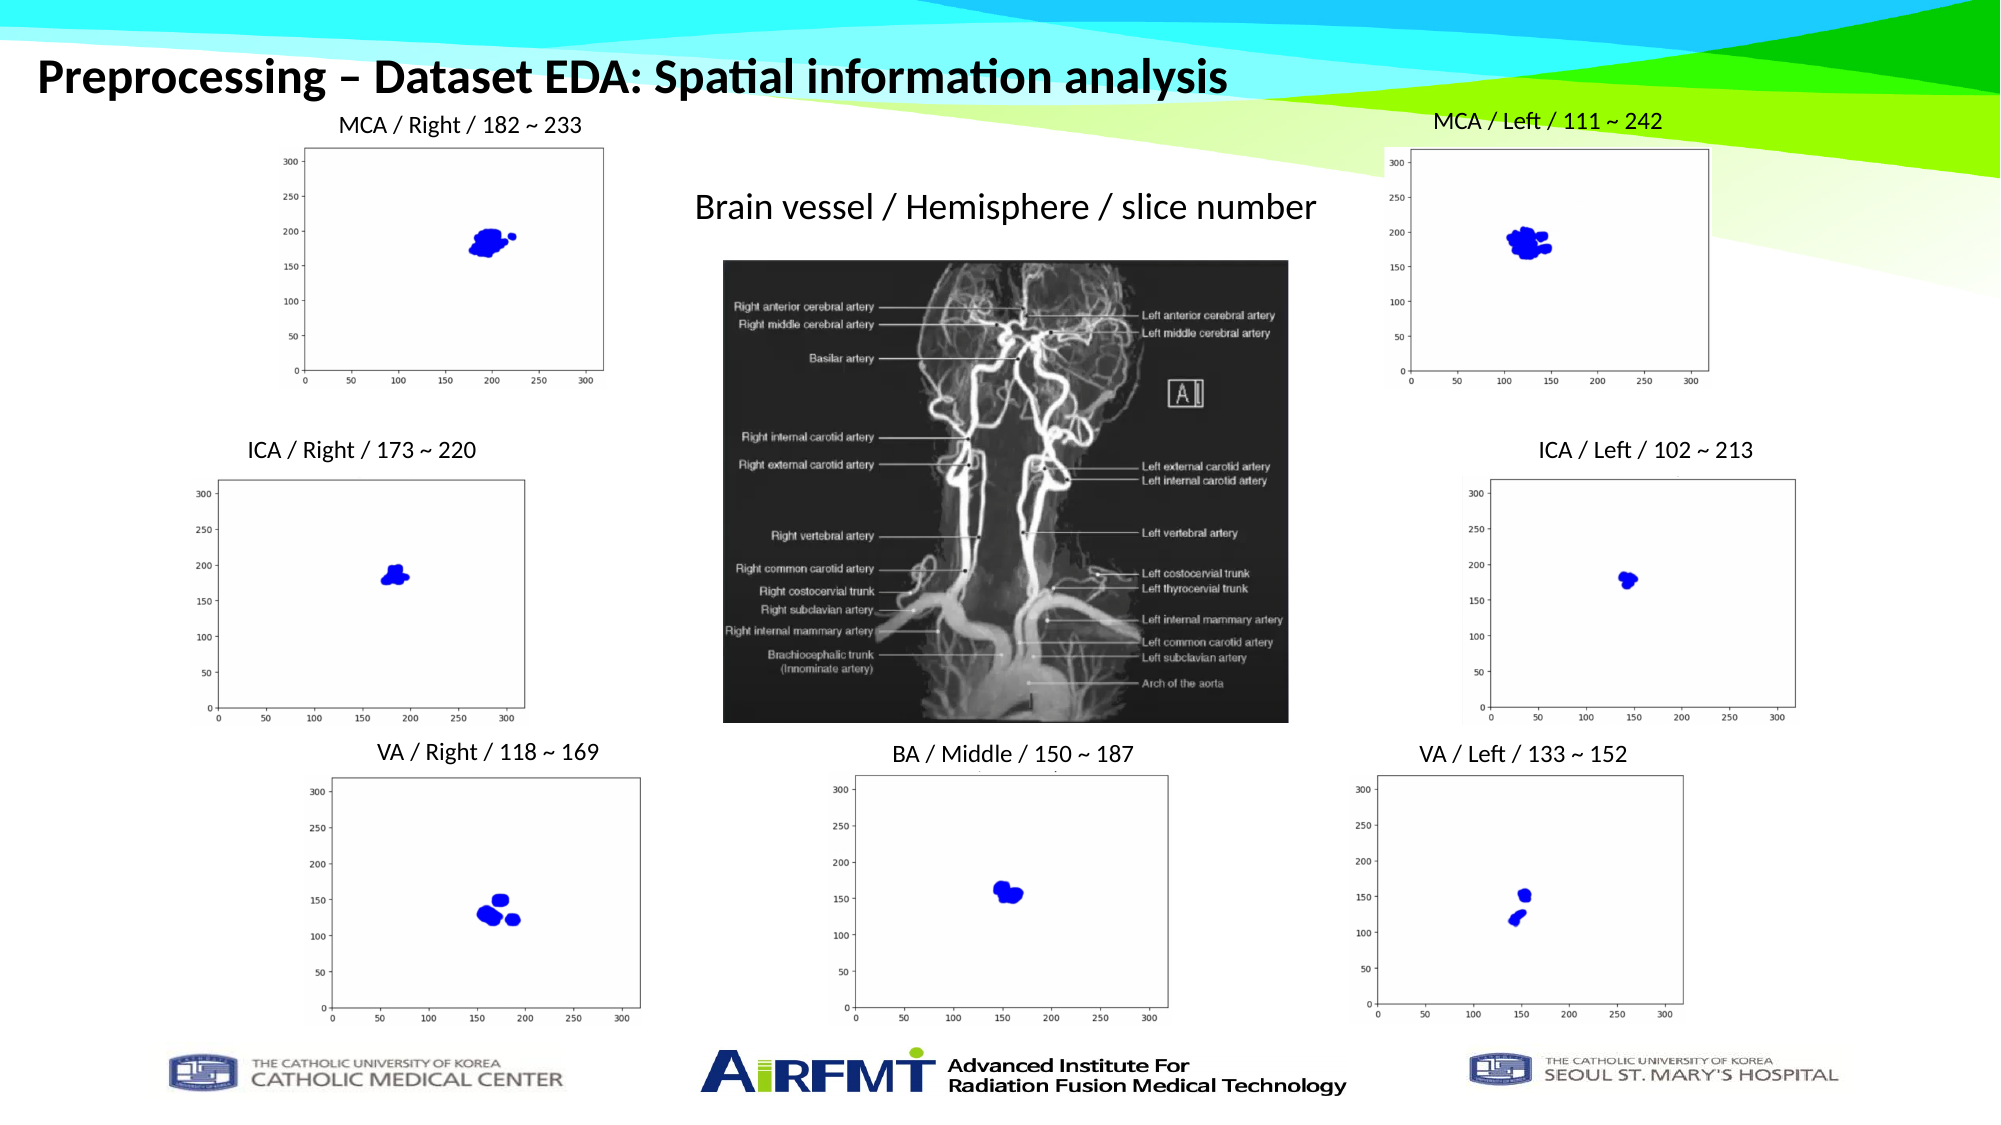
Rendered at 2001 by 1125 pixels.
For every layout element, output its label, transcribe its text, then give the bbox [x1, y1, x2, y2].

picture [1430, 1044, 1864, 1094]
picture [1349, 775, 1688, 1025]
text_box MCA / Left / 111 ~ 242 [1408, 96, 1688, 142]
text_box MCA / Right / 182 ~ 233 [320, 101, 601, 146]
picture [0, 0, 2000, 723]
picture [700, 1047, 1347, 1096]
text_box Brain vessel / Hemisphere / slice number [679, 175, 1333, 235]
picture [1462, 476, 1801, 726]
text_box ICA / Left / 102 ~ 213 [1518, 426, 1775, 471]
picture [303, 775, 642, 1026]
text_box ICA / Right / 173 ~ 220 [219, 426, 506, 471]
text_box VA / Left / 133 ~ 152 [1401, 729, 1647, 774]
picture [828, 771, 1172, 1026]
picture [147, 1042, 568, 1099]
picture [190, 477, 529, 726]
text_box Preprocessing – Dataset EDA: Spatial information analysis [22, 22, 1748, 134]
text_box BA / Middle / 150 ~ 187 [871, 732, 1156, 770]
text_box VA / Right / 118 ~ 169 [355, 728, 622, 773]
